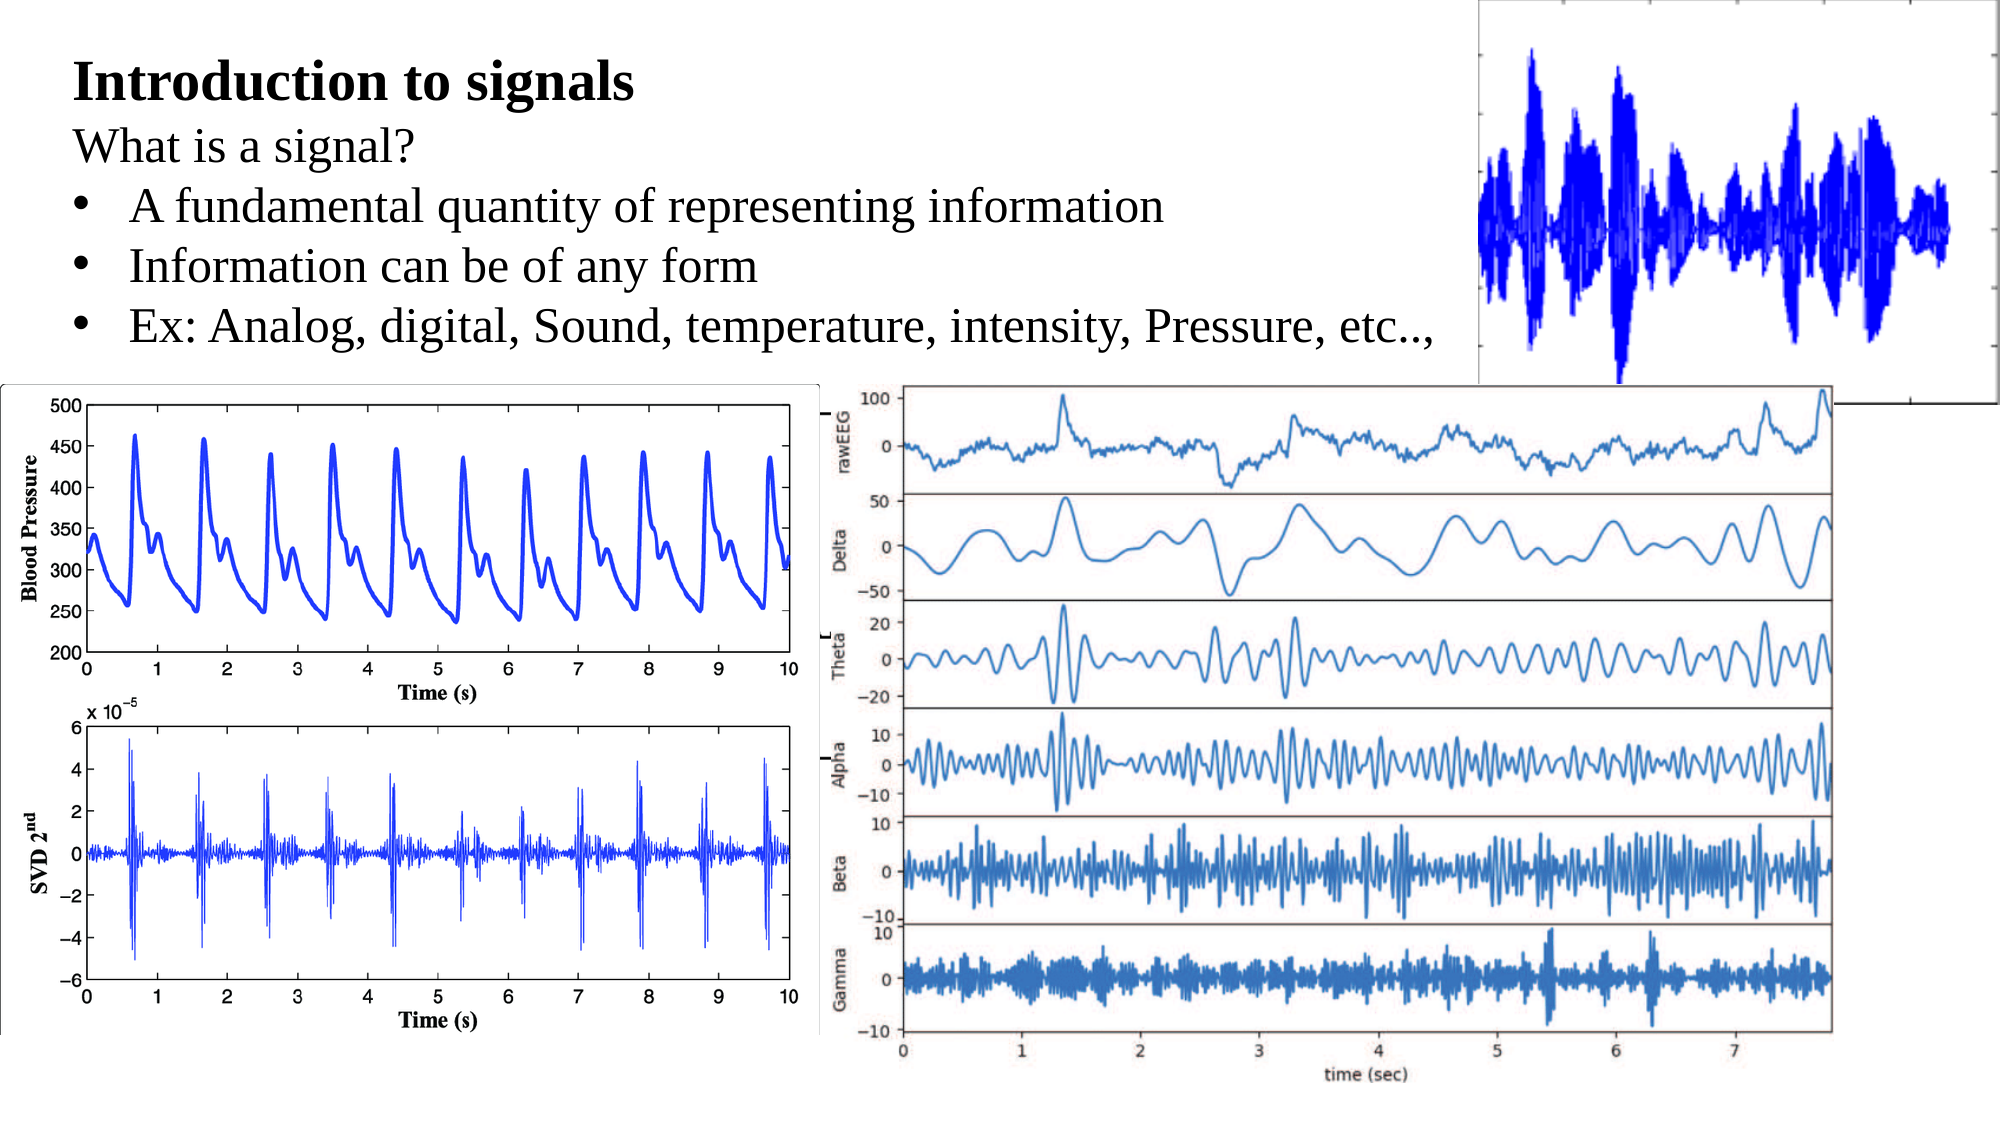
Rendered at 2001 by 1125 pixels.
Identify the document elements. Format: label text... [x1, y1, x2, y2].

picture [0, 0, 2000, 1083]
text_box Introduction to signals What is a signal? A fundamental quantity of representing information Information can be of any form Ex: Analog, digital, Sound, temperature, intensity, Pressure, etc.., [57, 34, 1478, 404]
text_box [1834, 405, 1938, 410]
